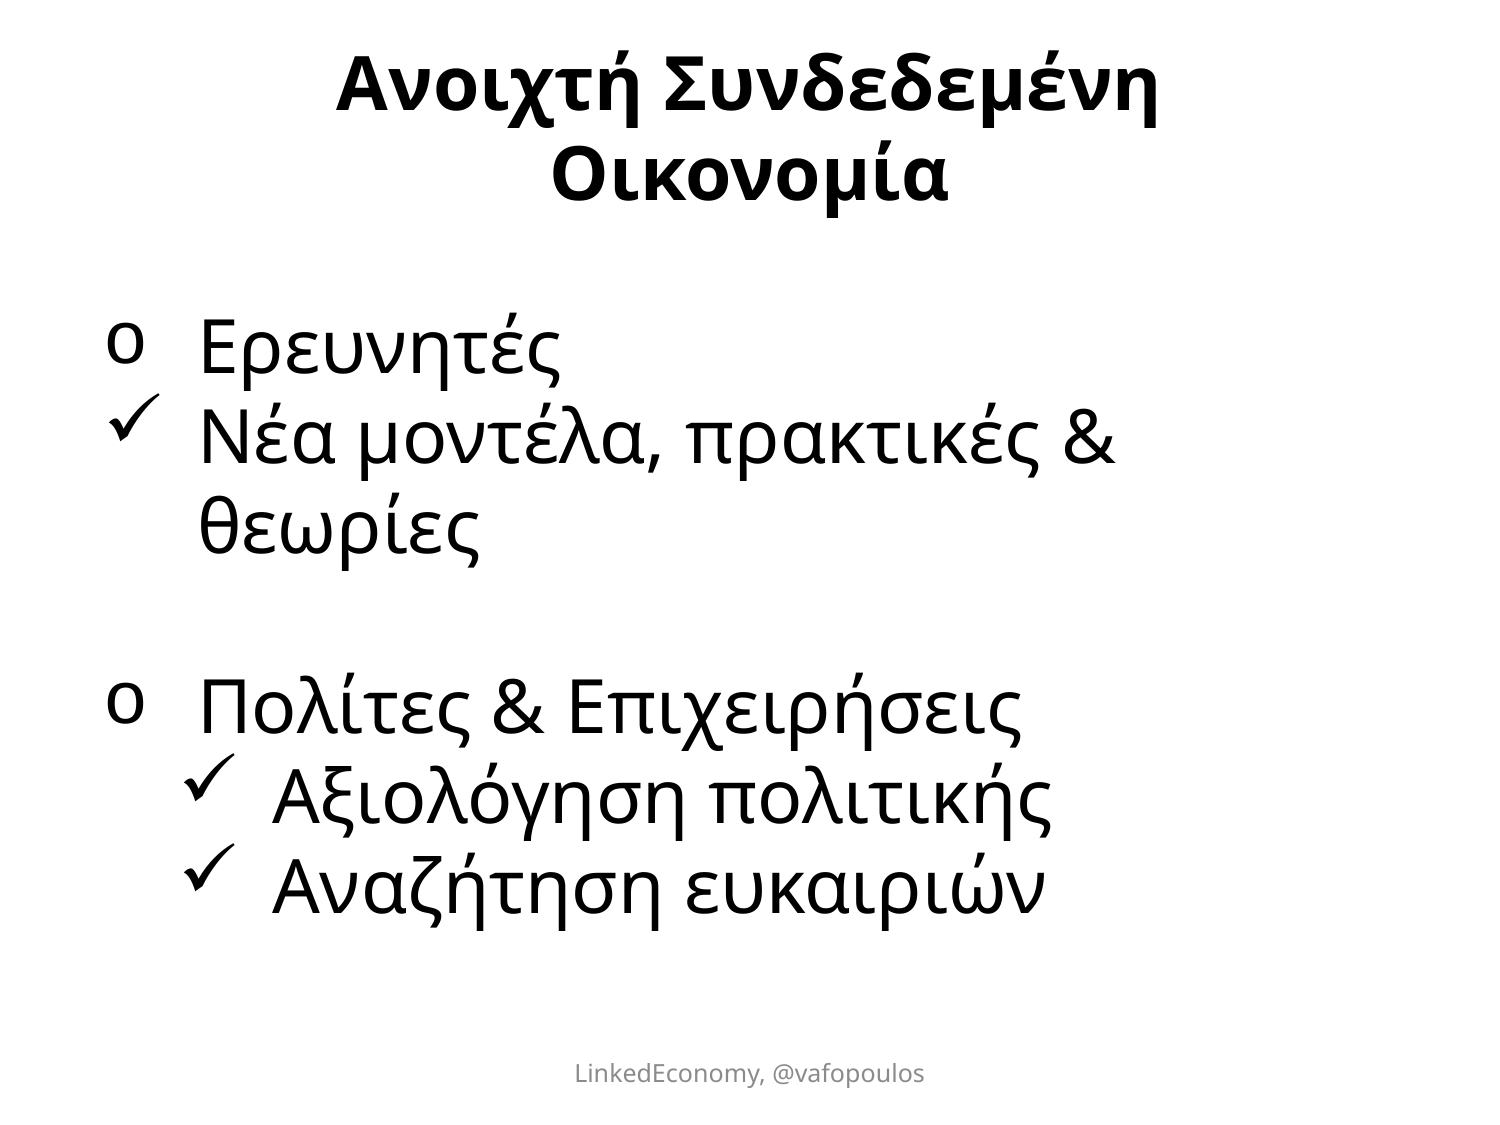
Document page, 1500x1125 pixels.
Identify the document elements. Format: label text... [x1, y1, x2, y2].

title Ανοιχτή Συνδεδεμένη Οικονομία [147, 66, 1353, 185]
footer LinkedEconomy, @vafopoulos [512, 1042, 988, 1103]
text_box Ερευνητές Νέα μοντέλα, πρακτικές & θεωρίες Πολίτες & Επιχειρήσεις Αξιολόγηση πολιτικής Αναζήτηση ευκαιριών [88, 290, 1388, 929]
